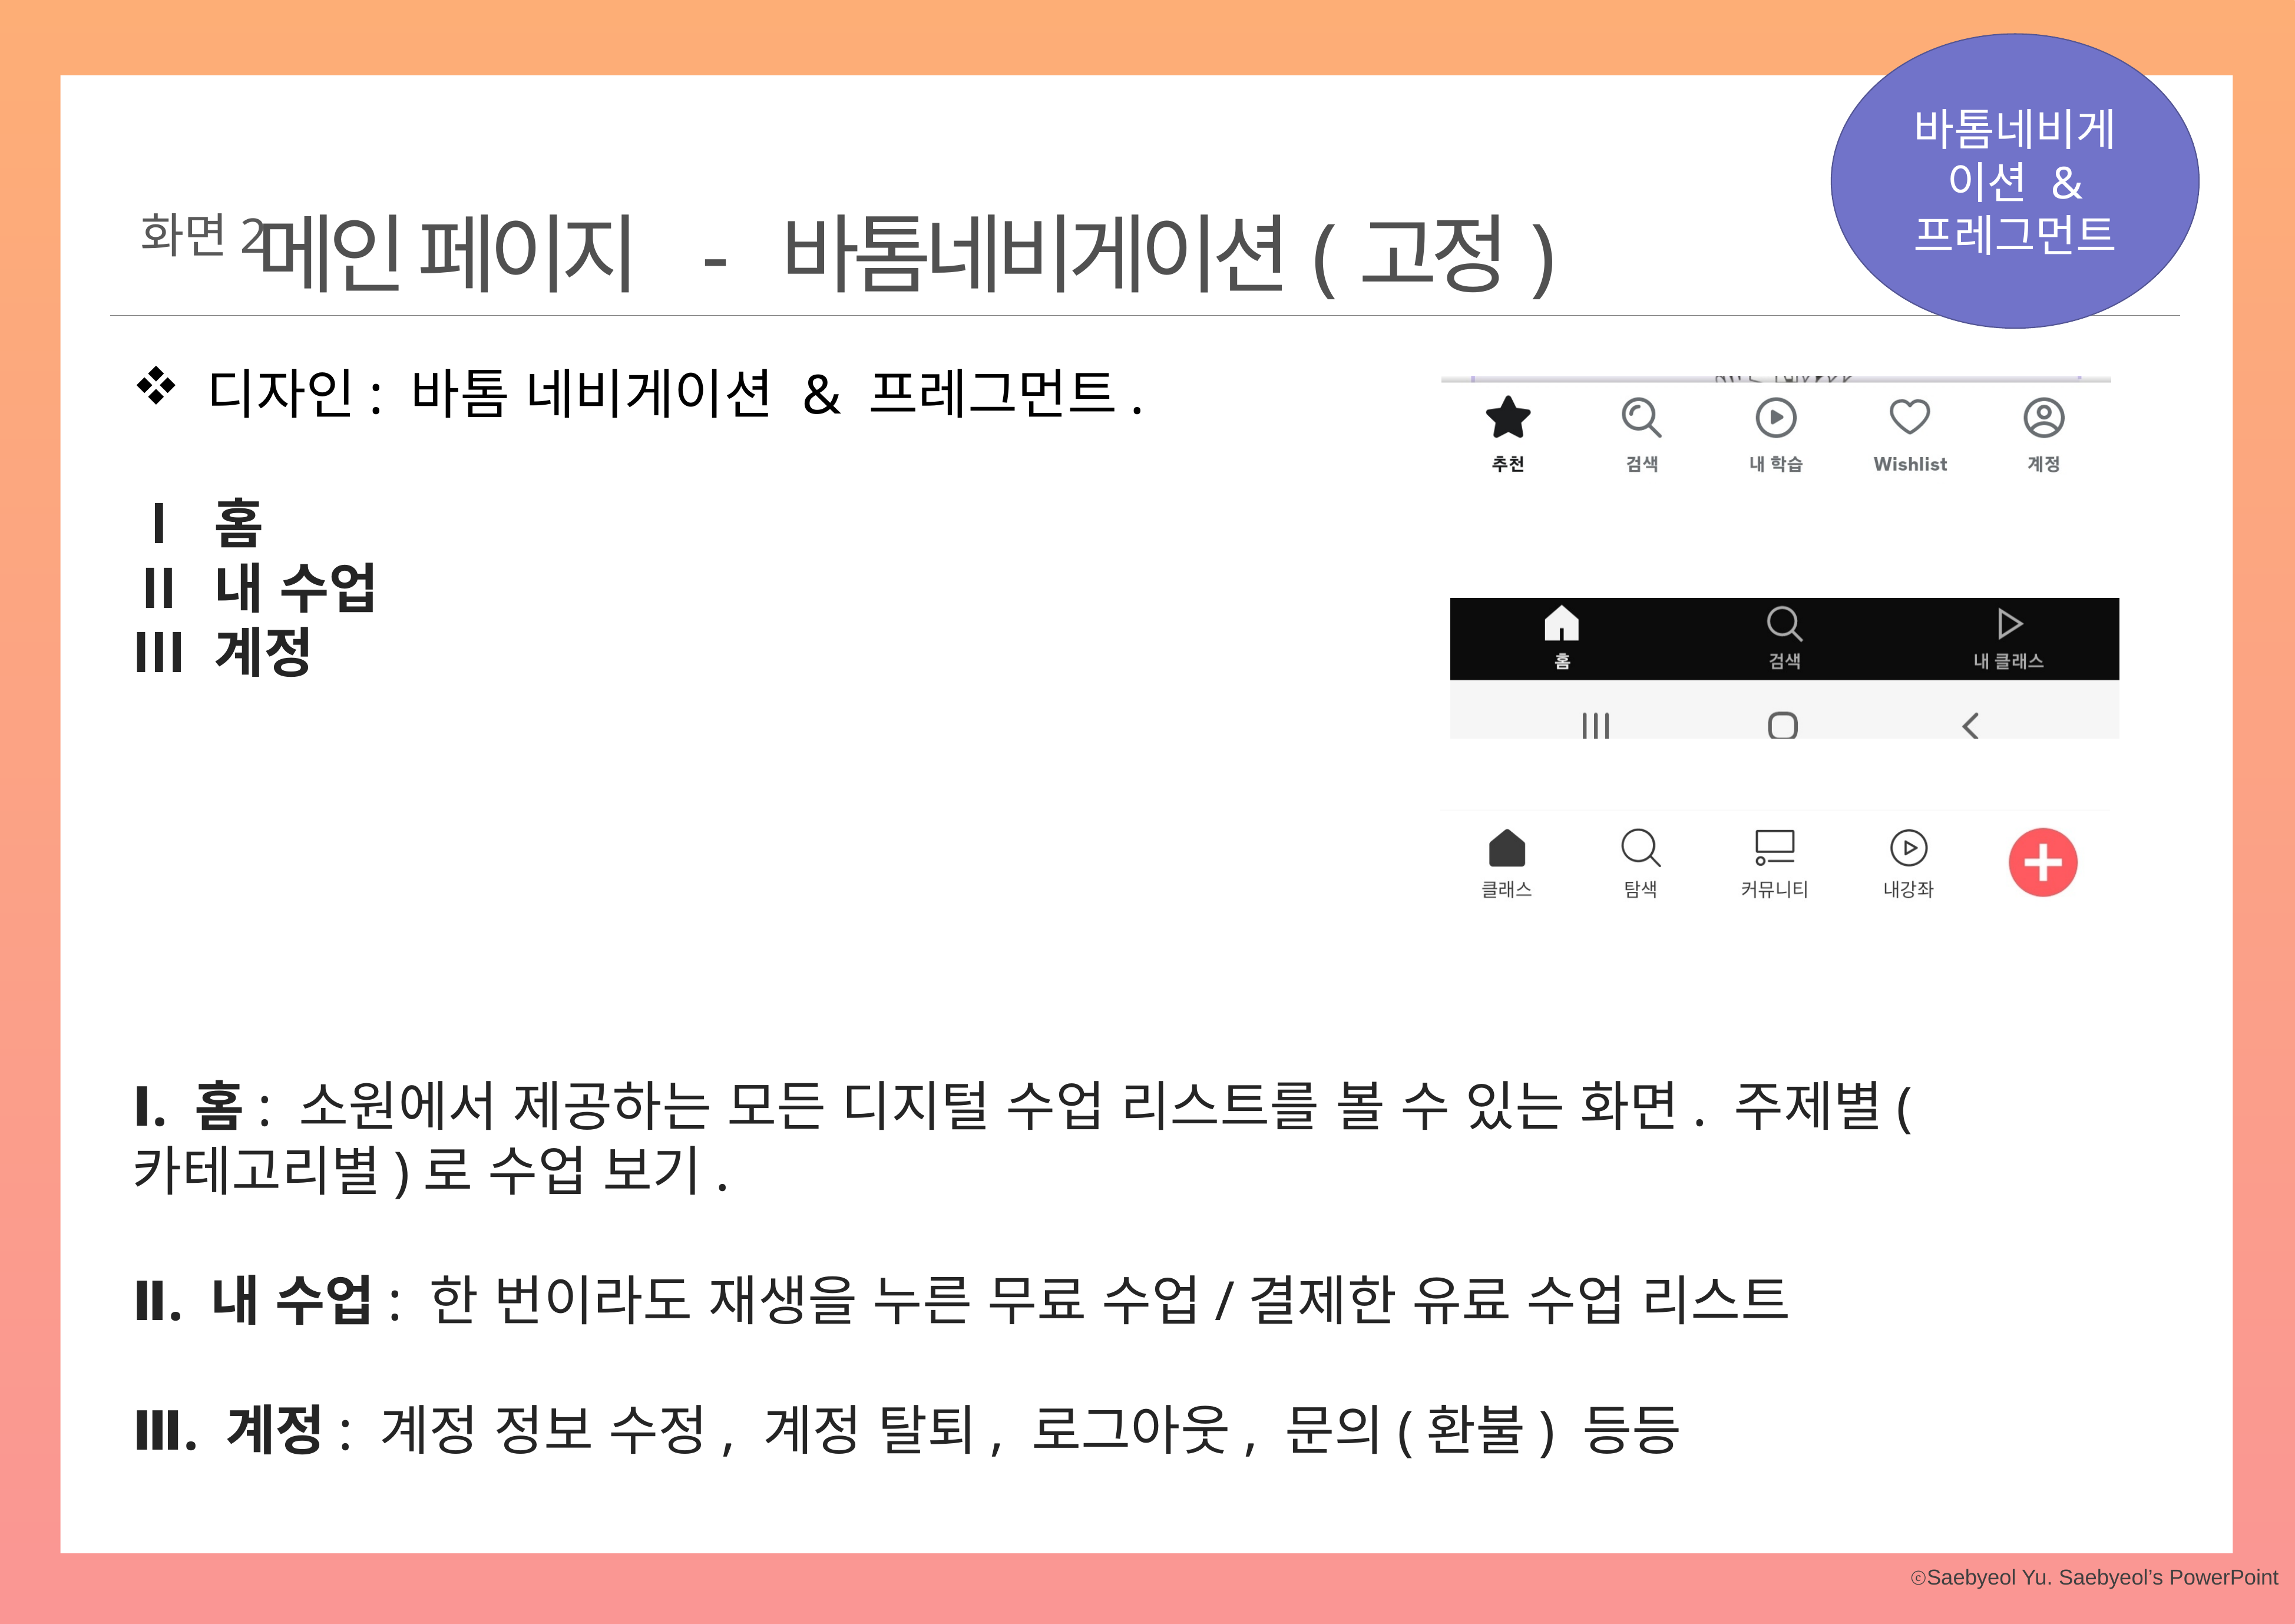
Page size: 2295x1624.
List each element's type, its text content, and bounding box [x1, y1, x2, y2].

text_box 바톰네비게이션 & 프레그먼트 [1830, 33, 2200, 329]
picture [1450, 598, 2119, 739]
picture [1441, 376, 2111, 485]
text_box 디자인: 바톰 네비게이션 & 프레그먼트. Ⅰ 홈 Ⅱ 내 수업 Ⅲ 계정 Ⅰ. 홈: 소원에서 제공하는 모든 디지털 수업 리스트를 볼 수 있는 화면. 주제별(카테고리별)로 수업 보기. Ⅱ. 내 수업: 한 번이라도 재생을 누른 무료 수업/결제한 유료 수업 리스트 Ⅲ. 계정: 계정 정보 수정, 계정 탈퇴, 로그아웃, 문의(환불) 등등 [123, 355, 2171, 1530]
text_box 화면2 [131, 201, 276, 267]
text_box 메인 페이지 - 바톰네비게이션(고정) [247, 195, 1565, 307]
picture [1440, 808, 2110, 915]
